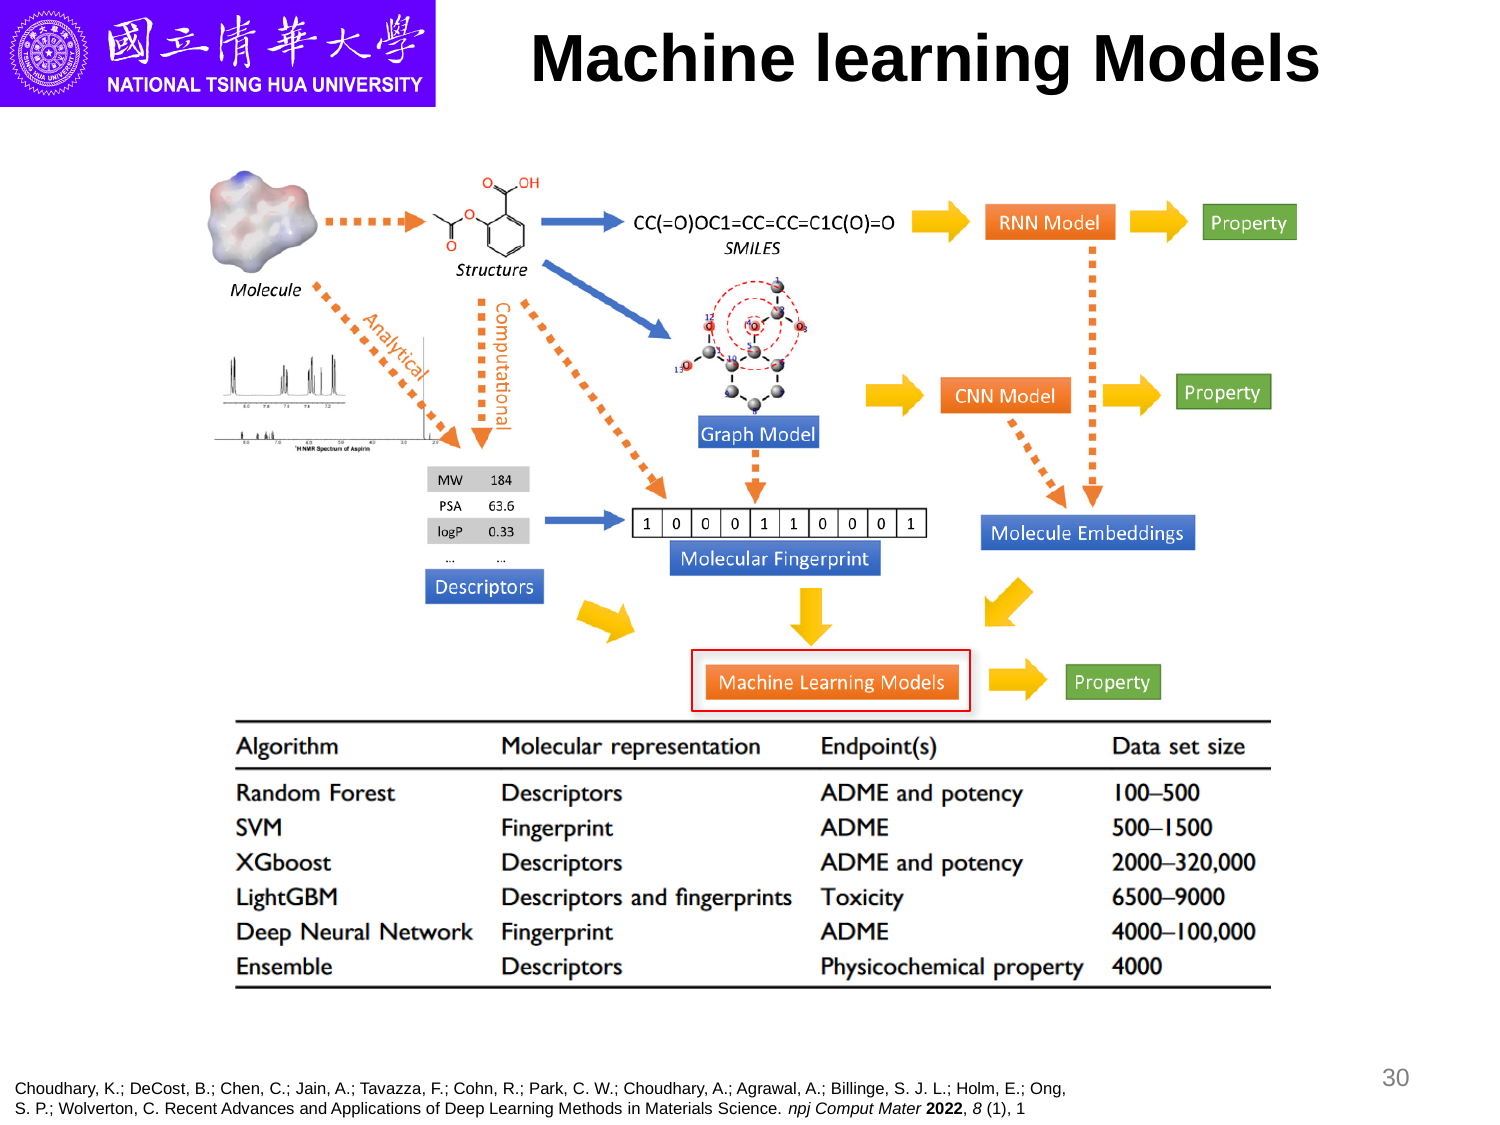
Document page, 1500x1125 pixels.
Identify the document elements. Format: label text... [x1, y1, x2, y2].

slide_number 30 [1308, 1050, 1425, 1103]
title Machine learning Models [515, 0, 1425, 107]
picture [228, 714, 1271, 995]
text_box Choudhary, K.; DeCost, B.; Chen, C.; Jain, A.; Tavazza, F.; Cohn, R.; Park, C. W.; Choudhary, A.; Agrawal, A.; Billinge, S. J. L.; Holm, E.; Ong, S. P.; Wolverton, C. Recent Advances and Applications of Deep Learning Methods in Materials Science. npj Comput Mater 2022, 8 (1), 1 [0, 1070, 1091, 1125]
picture [0, 0, 436, 107]
picture [198, 163, 1302, 712]
